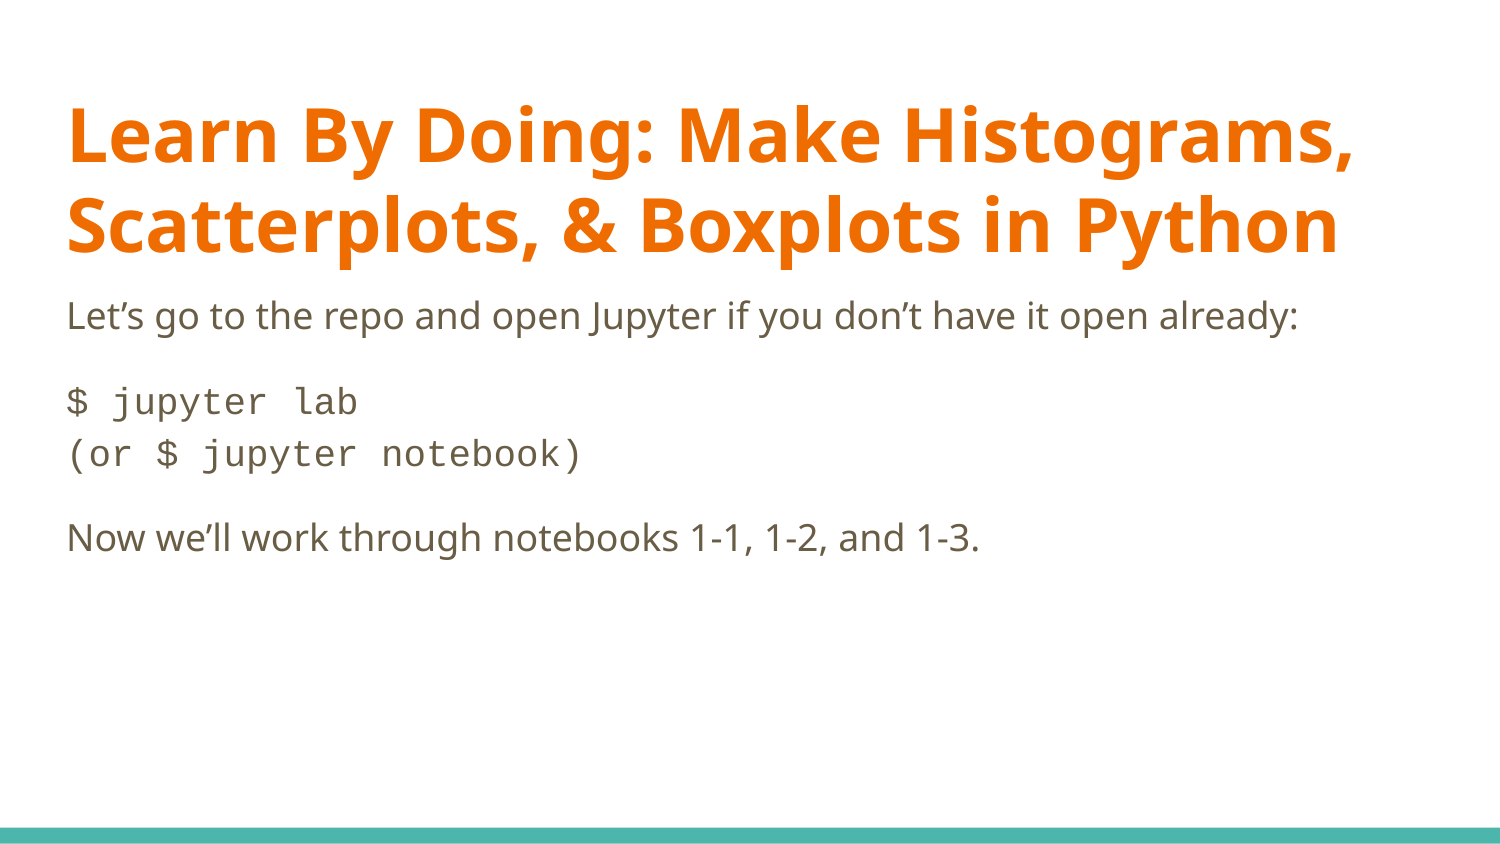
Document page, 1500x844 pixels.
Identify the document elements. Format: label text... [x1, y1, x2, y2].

list Let’s go to the repo and open Jupyter if you don’t have it open already: $ jupyter lab (or $ jupyter notebook) Now we’ll work through notebooks 1-1, 1-2, and 1-3. [51, 270, 1449, 812]
title Learn By Doing: Make Histograms, Scatterplots, & Boxplots in Python [51, 72, 1449, 189]
